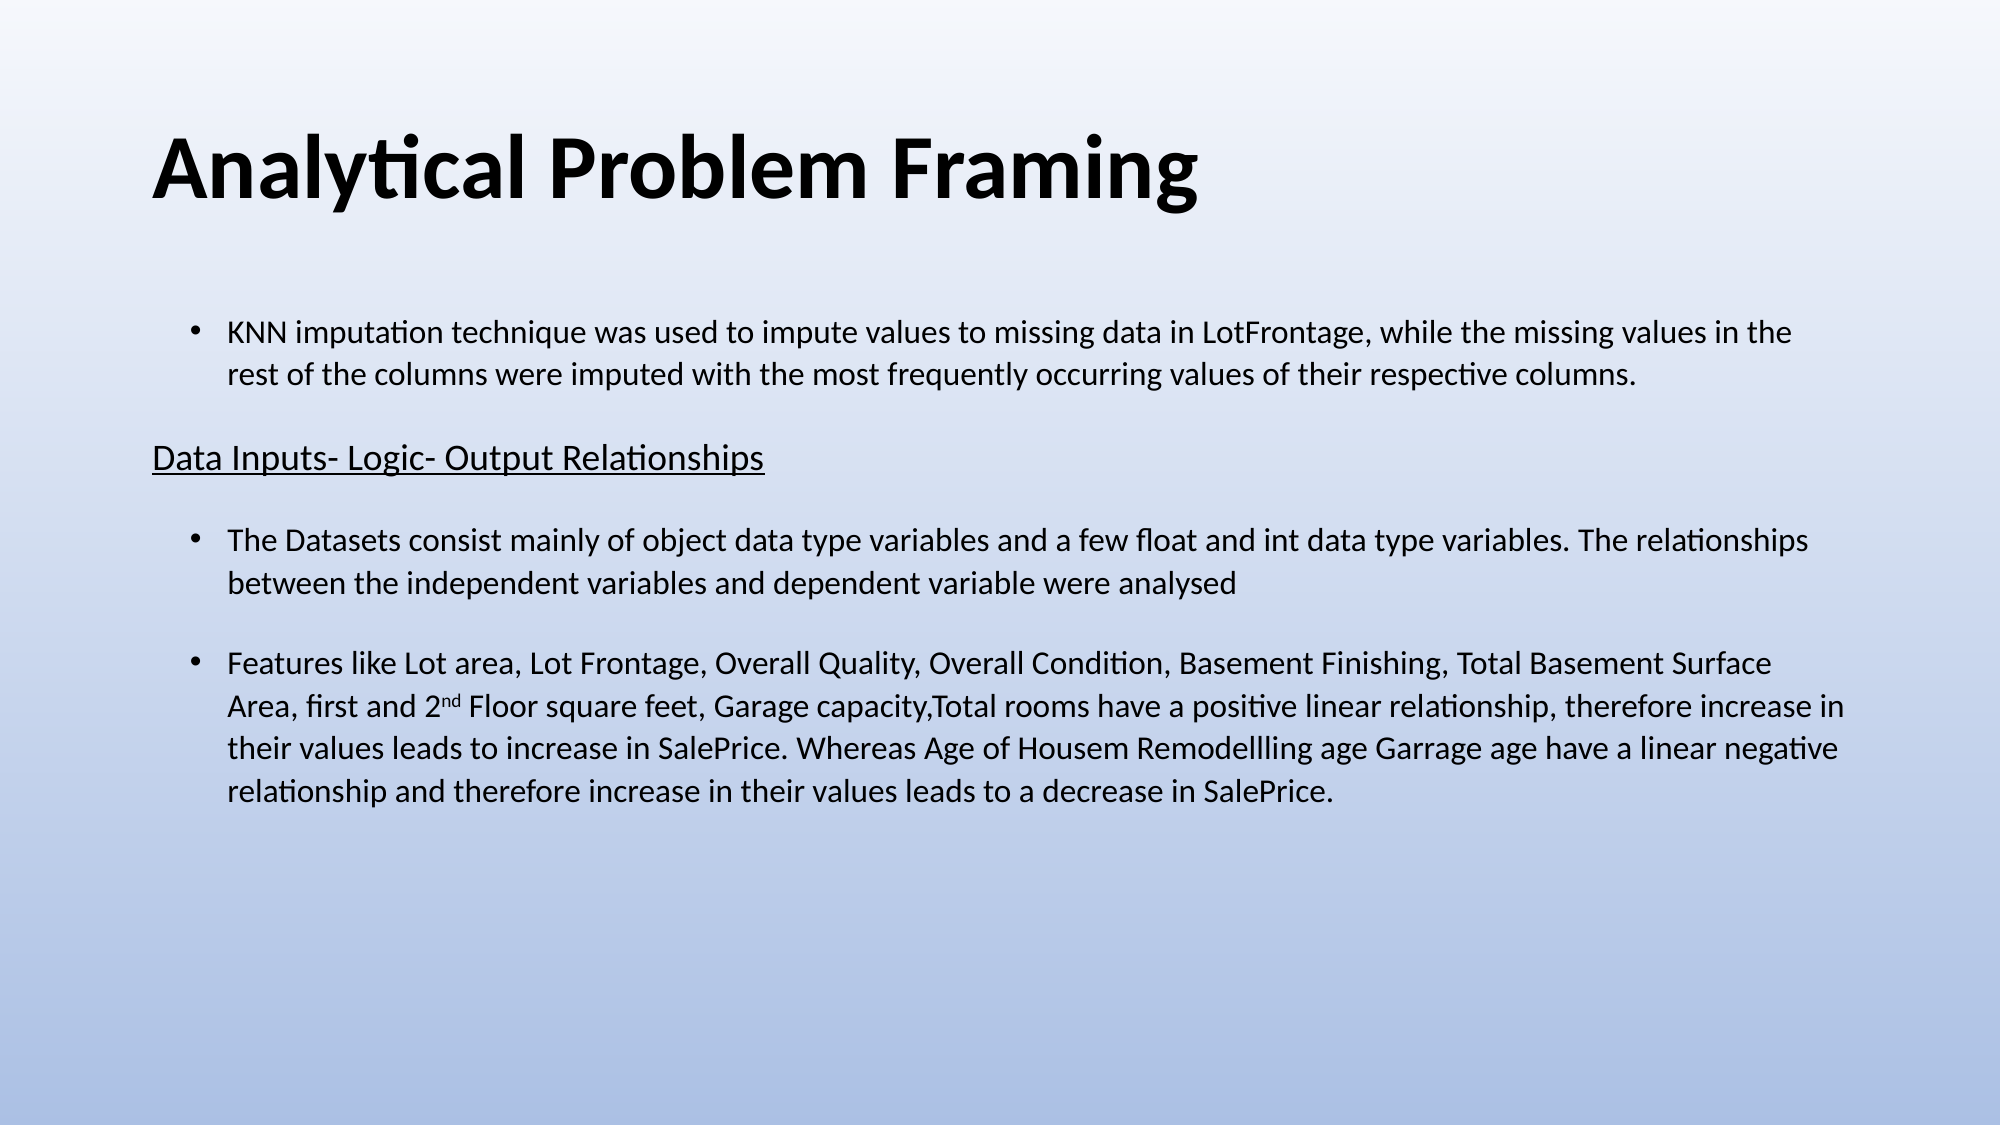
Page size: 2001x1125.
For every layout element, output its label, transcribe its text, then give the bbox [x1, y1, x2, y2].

list KNN imputation technique was used to impute values to missing data in LotFrontage, while the missing values in the rest of the columns were imputed with the most frequently occurring values of their respective columns. Data Inputs- Logic- Output Relationships The Datasets consist mainly of object data type variables and a few float and int data type variables. The relationships between the independent variables and dependent variable were analysed Features like Lot area, Lot Frontage, Overall Quality, Overall Condition, Basement Finishing, Total Basement Surface Area, first and 2nd Floor square feet, Garage capacity,Total rooms have a positive linear relationship, therefore increase in their values leads to increase in SalePrice. Whereas Age of Housem Remodellling age Garrage age have a linear negative relationship and therefore increase in their values leads to a decrease in SalePrice. [137, 299, 1863, 1014]
title Analytical Problem Framing [137, 59, 1863, 278]
